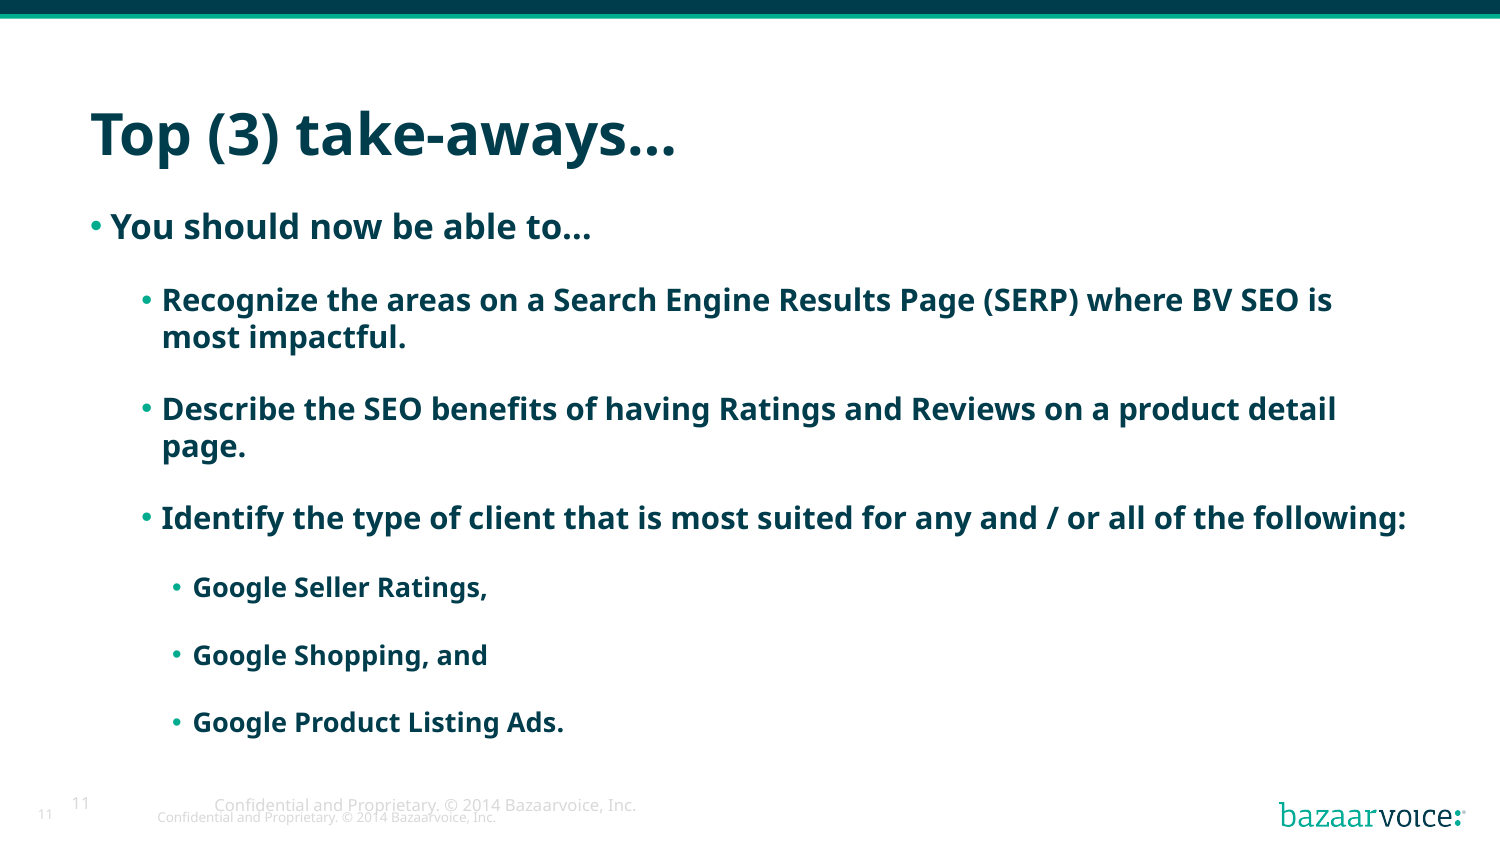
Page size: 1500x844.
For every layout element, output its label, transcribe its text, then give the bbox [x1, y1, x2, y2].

list You should now be able to… Recognize the areas on a Search Engine Results Page (SERP) where BV SEO is most impactful. Describe the SEO benefits of having Ratings and Reviews on a product detail page. Identify the type of client that is most suited for any and / or all of the following: Google Seller Ratings, Google Shopping, and Google Product Listing Ads. [75, 196, 1425, 754]
title Top (3) take-aways… [75, 88, 1425, 175]
picture [1279, 802, 1466, 827]
picture [1400, 812, 1408, 824]
